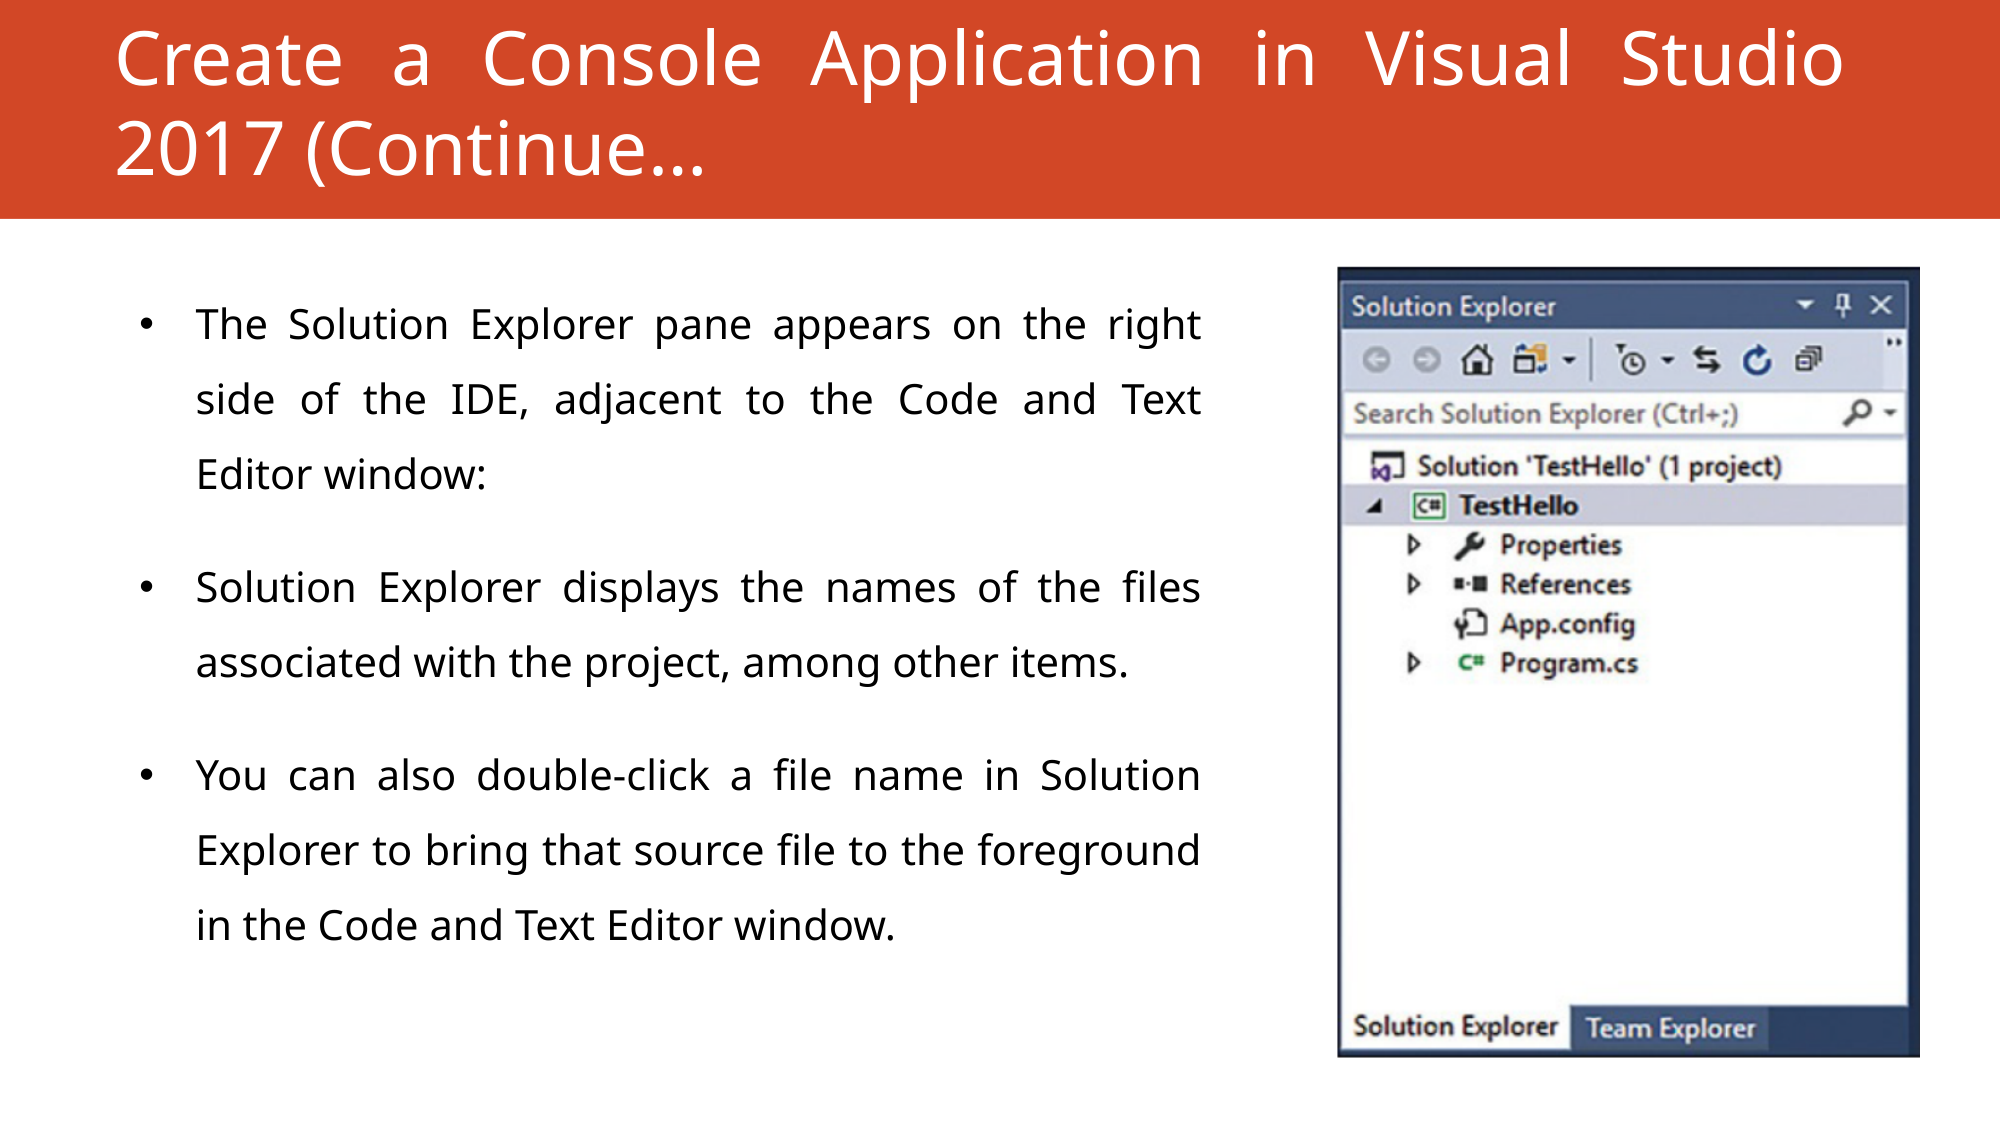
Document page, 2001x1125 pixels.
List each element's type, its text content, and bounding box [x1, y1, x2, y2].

list The Solution Explorer pane appears on the right side of the IDE, adjacent to the Code and Text Editor window: Solution Explorer displays the names of the files associated with the project, among other items. You can also double-click a file name in Solution Explorer to bring that source file to the foreground in the Code and Text Editor window. [124, 265, 1218, 1043]
picture [1337, 265, 1920, 1058]
title Create a Console Application in Visual Studio 2017 (Continue… [99, 0, 1863, 199]
